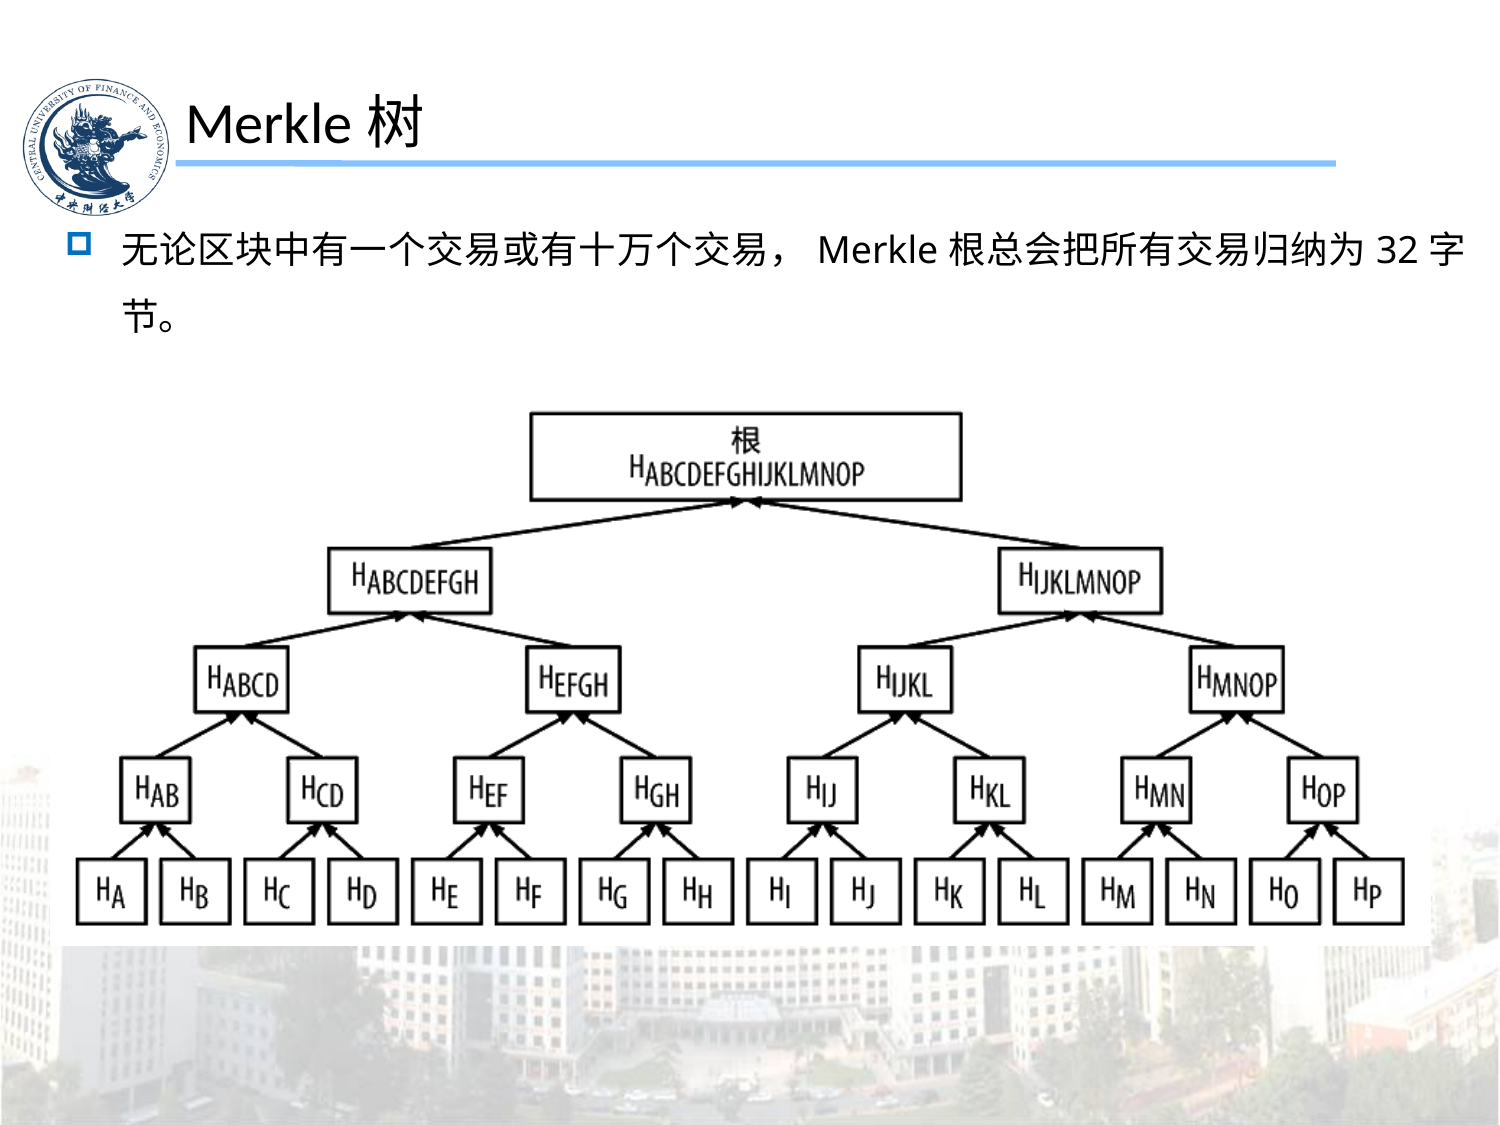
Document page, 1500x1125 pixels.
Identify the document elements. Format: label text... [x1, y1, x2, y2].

text_box 无论区块中有一个交易或有十万个交易，Merkle根总会把所有交易归纳为32字节。 [49, 195, 1482, 285]
text_box Merkle树 [170, 78, 440, 163]
picture [0, 46, 200, 246]
picture [0, 401, 1500, 1125]
